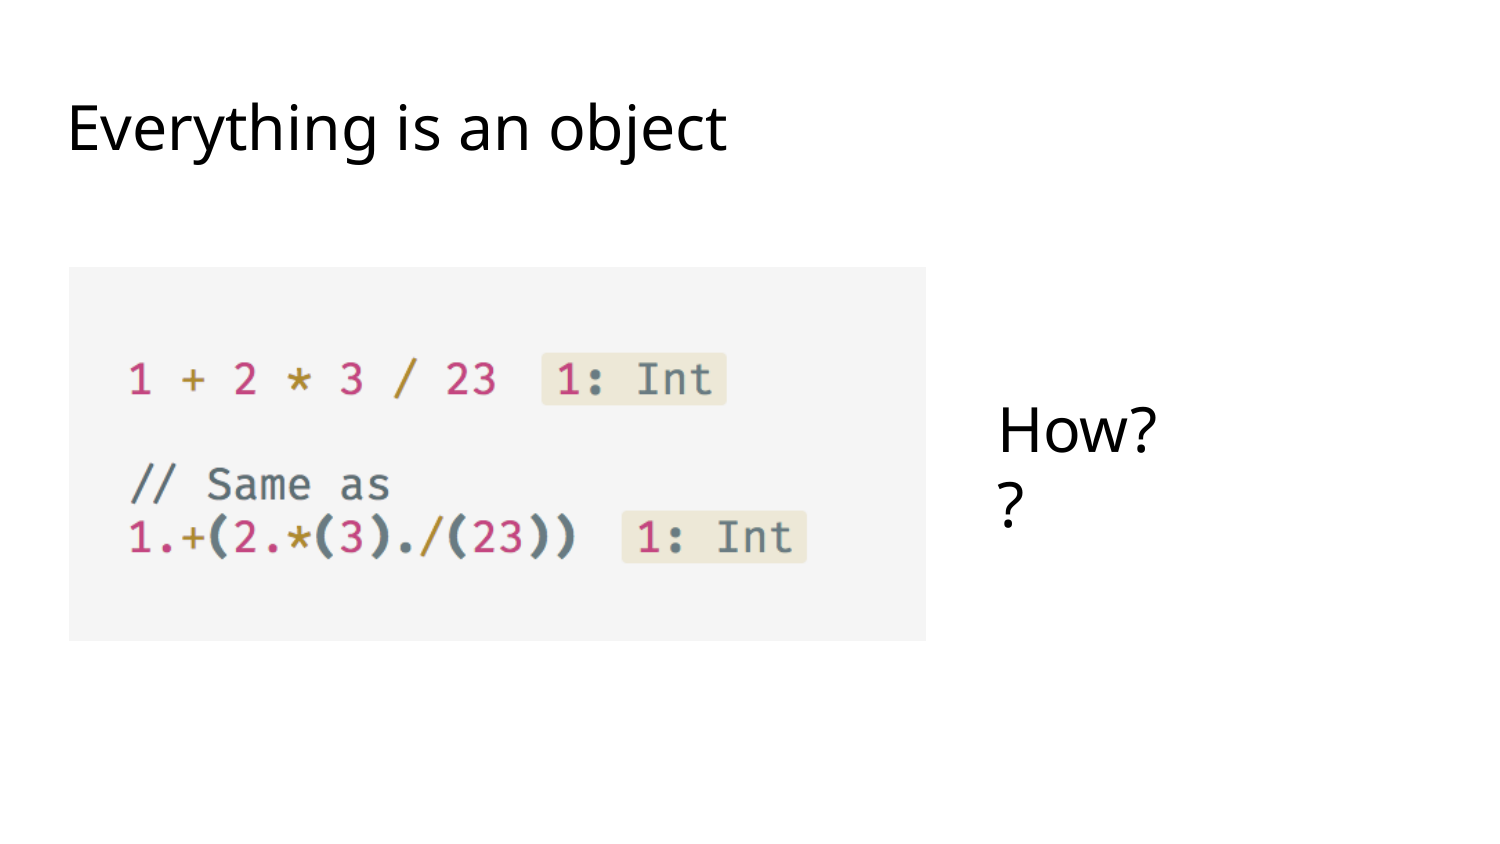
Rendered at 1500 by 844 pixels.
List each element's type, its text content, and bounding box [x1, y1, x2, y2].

picture [69, 267, 926, 641]
title How?? [982, 374, 1185, 469]
title Everything is an object [51, 72, 1449, 167]
